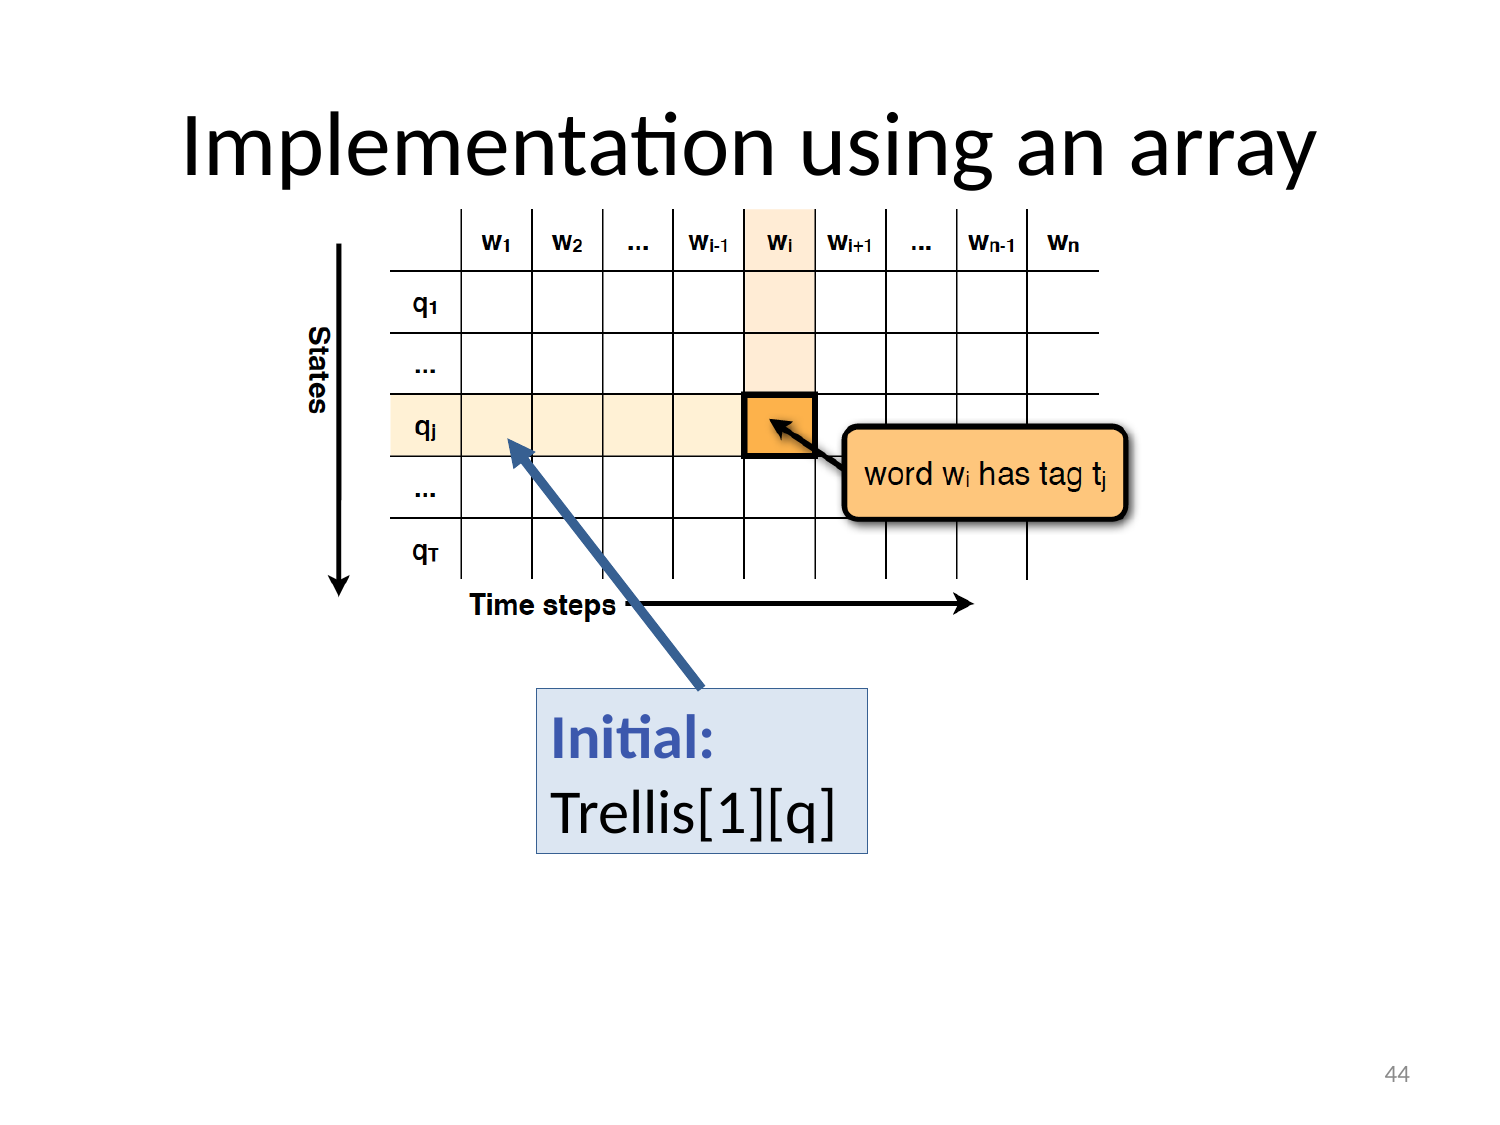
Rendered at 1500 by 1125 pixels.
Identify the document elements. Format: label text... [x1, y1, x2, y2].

slide_number 44 [1074, 1042, 1425, 1103]
list [75, 262, 1425, 1005]
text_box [507, 437, 702, 689]
title Implementation using an array [75, 45, 1425, 233]
picture [282, 199, 1158, 626]
